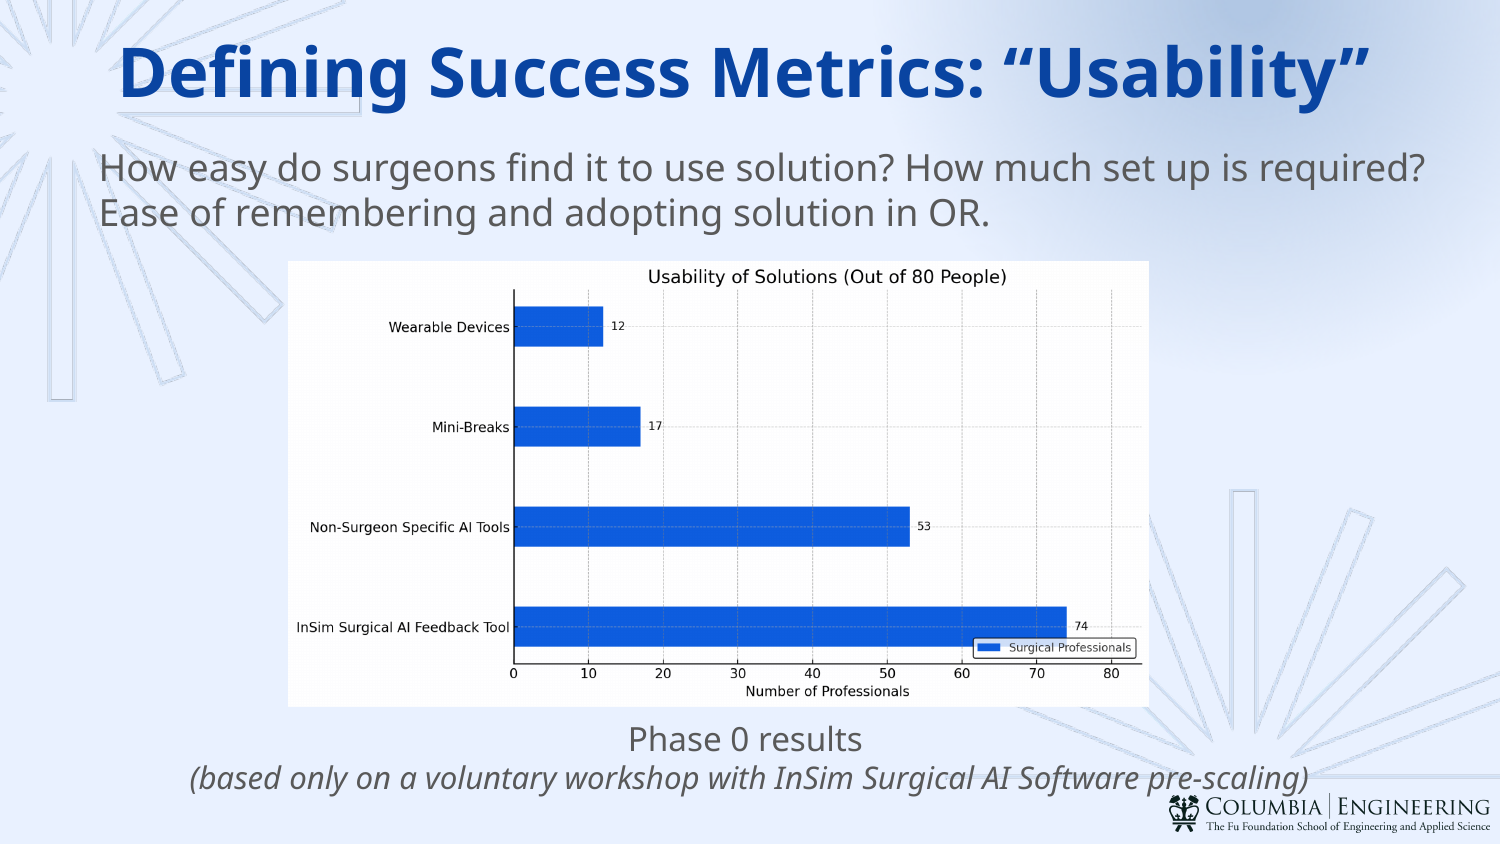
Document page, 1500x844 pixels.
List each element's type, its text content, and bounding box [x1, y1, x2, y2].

text_box How easy do surgeons find it to use solution? How much set up is required? Ease of remembering and adopting solution in OR. [366, 128, 831, 259]
text_box Defining Success Metrics: “Usability” [366, 40, 831, 113]
picture [1168, 793, 1490, 833]
picture [0, 0, 1500, 780]
text_box Phase 0 results (based only on a voluntary workshop with InSim Surgical AI Software pre-scaling) [124, 703, 1376, 794]
